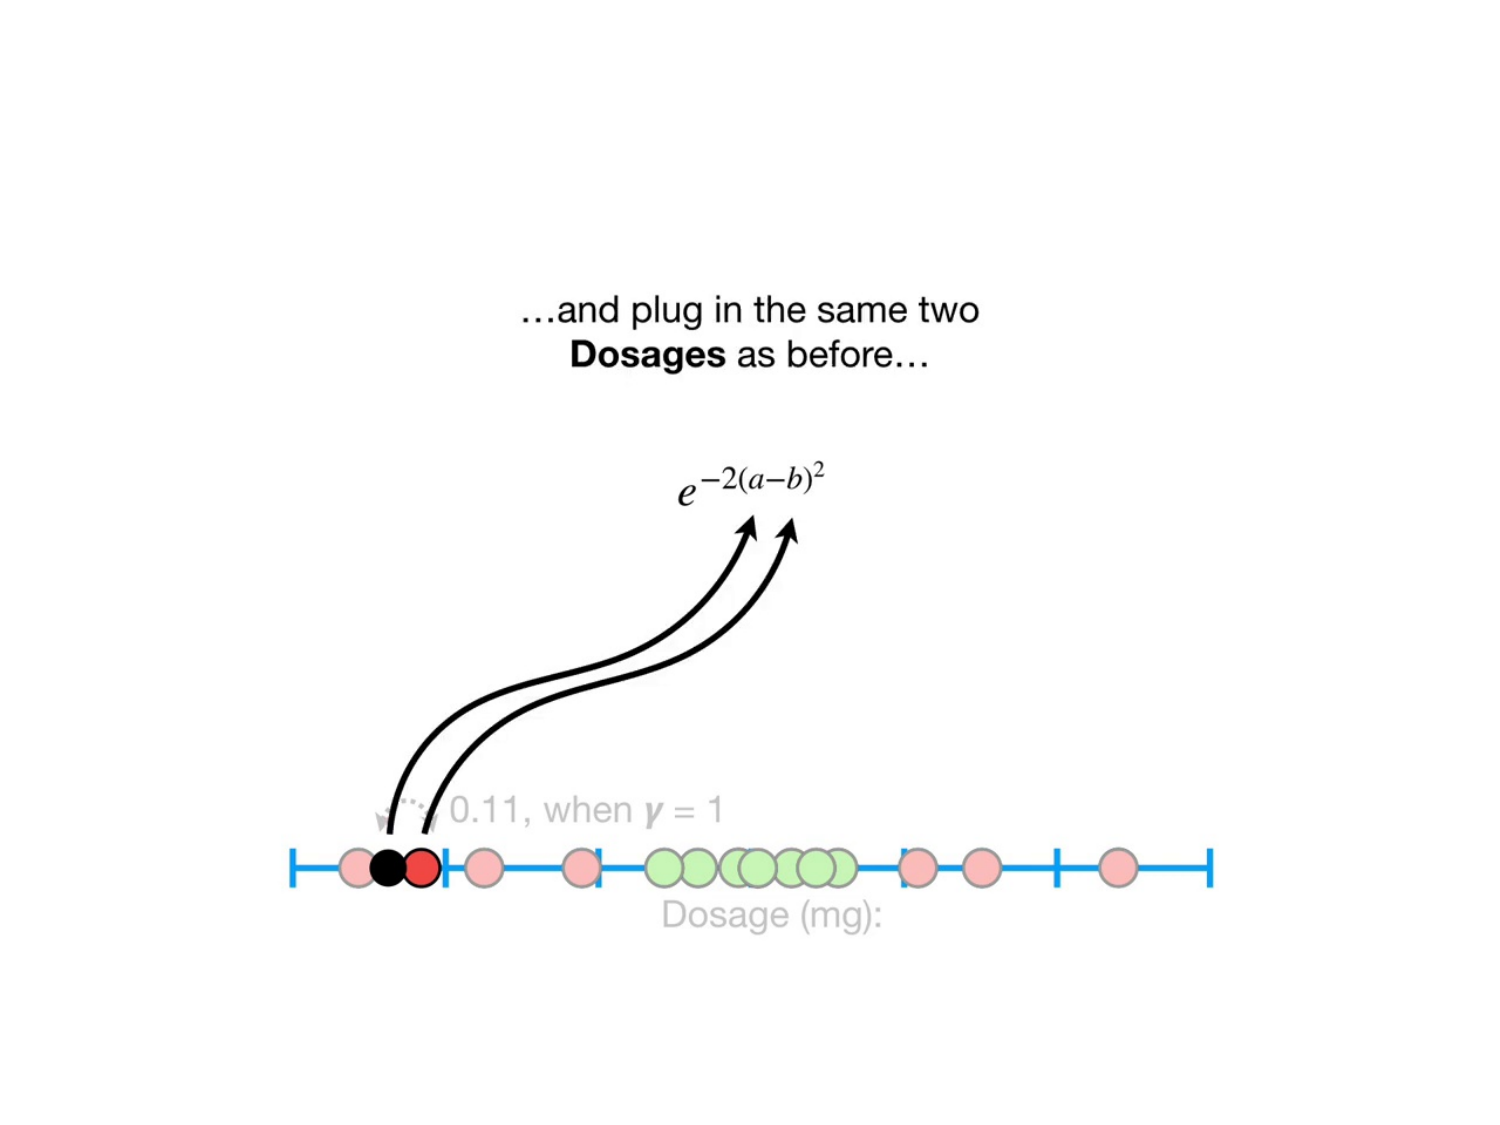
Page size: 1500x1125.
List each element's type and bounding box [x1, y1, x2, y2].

picture [0, 140, 1500, 985]
